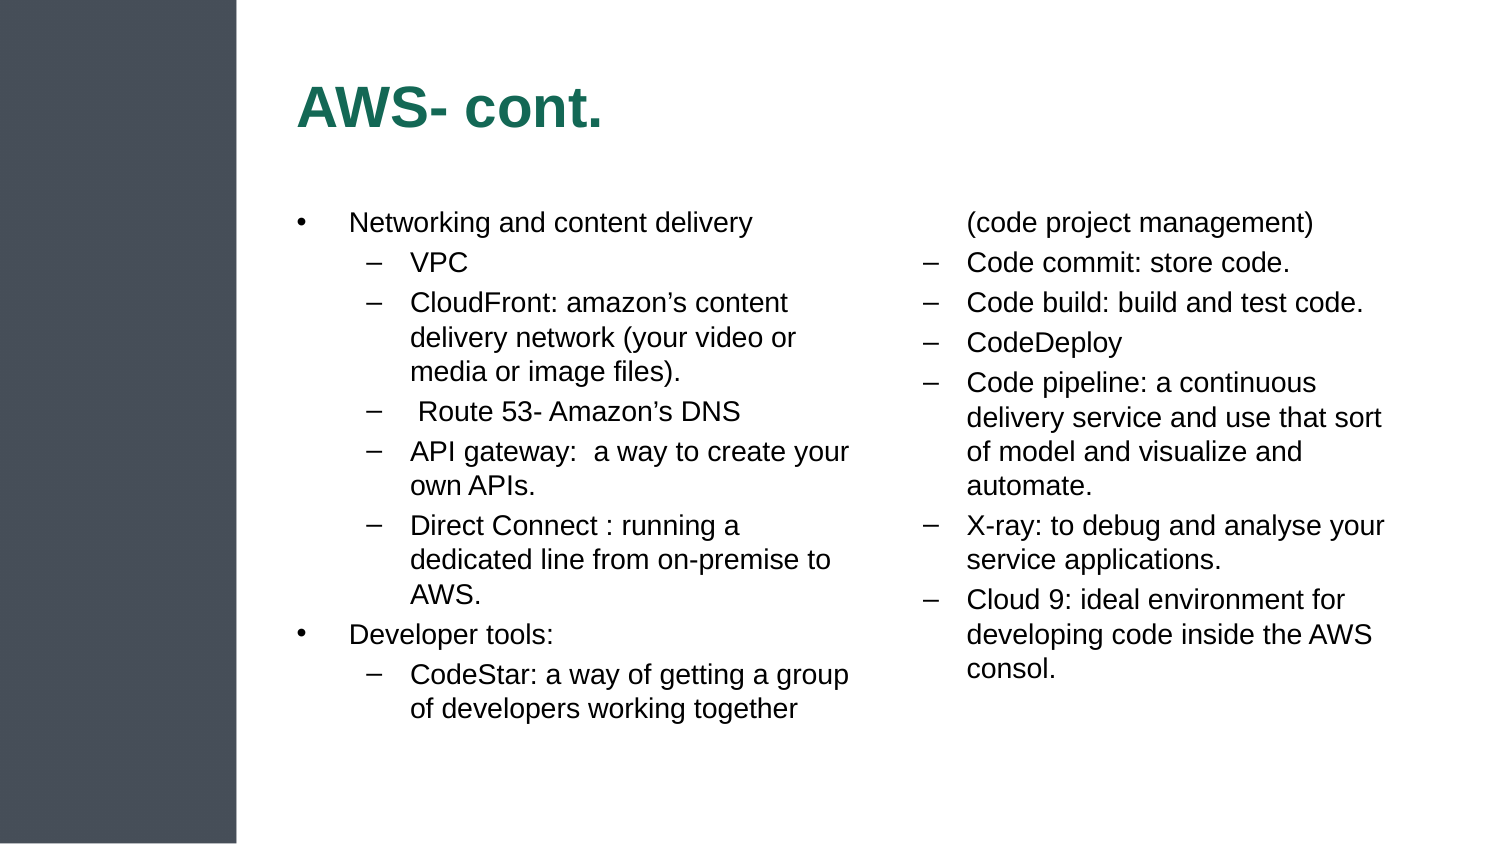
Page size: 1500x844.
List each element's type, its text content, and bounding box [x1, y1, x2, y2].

list Networking and content delivery VPC CloudFront: amazon’s content delivery network (your video or media or image files). Route 53- Amazon’s DNS API gateway: a way to create your own APIs. Direct Connect : running a dedicated line from on-premise to AWS. Developer tools: CodeStar: a way of getting a group of developers working together (code project management) Code commit: store code. Code build: build and test code. CodeDeploy Code pipeline: a continuous delivery service and use that sort of model and visualize and automate. X-ray: to debug and analyse your service applications. Cloud 9: ideal environment for developing code inside the AWS consol. [281, 196, 1425, 754]
title AWS- cont. [281, 33, 1425, 175]
picture [0, 0, 1500, 844]
